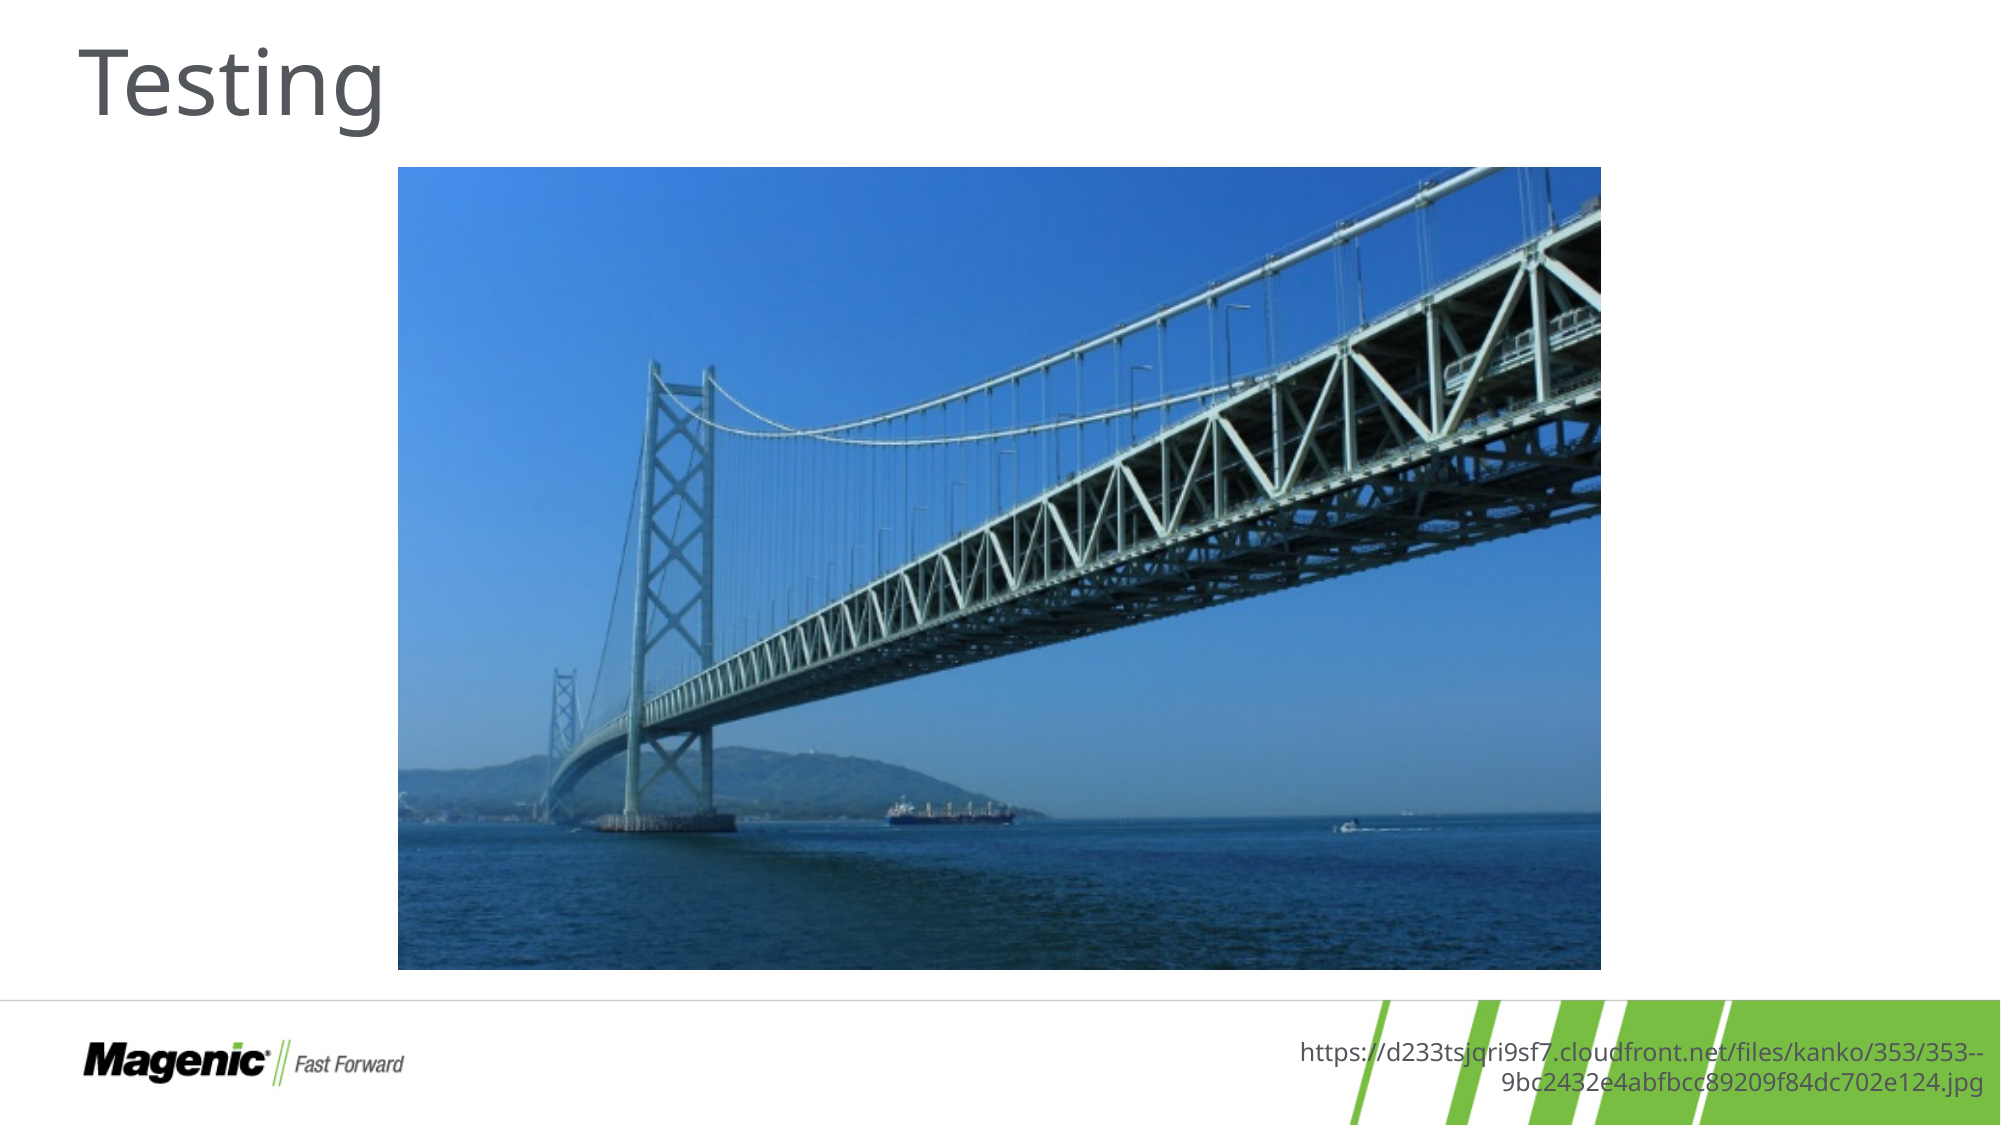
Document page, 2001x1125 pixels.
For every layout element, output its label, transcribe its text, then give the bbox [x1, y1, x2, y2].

picture [0, 0, 2001, 1125]
text_box https://d233tsjqri9sf7.cloudfront.net/files/kanko/353/353--9bc2432e4abfbcc89209f84dc702e124.jpg [920, 1029, 2000, 1104]
title Testing [63, 41, 1938, 131]
